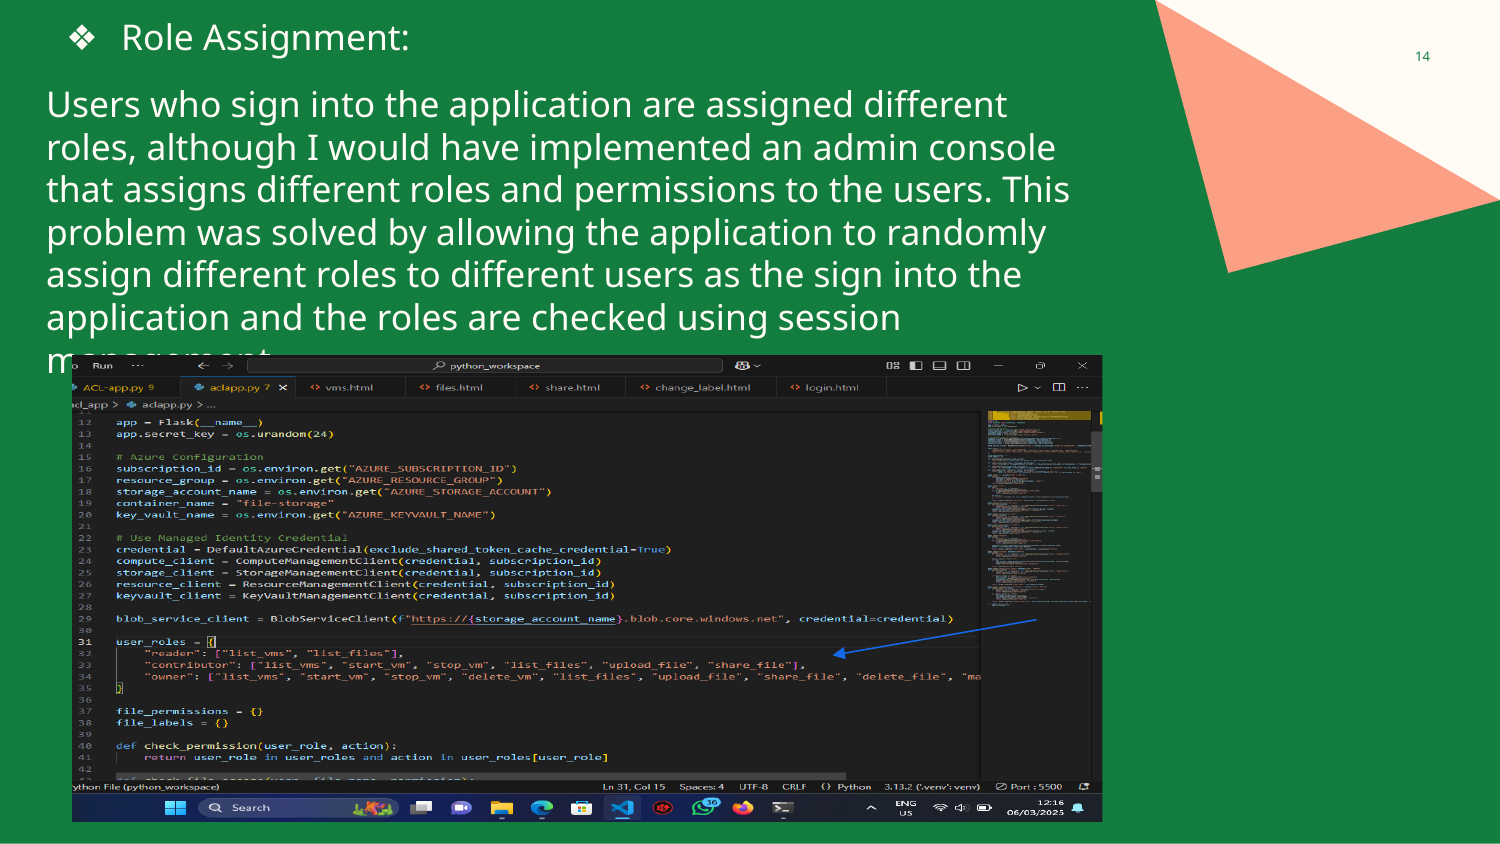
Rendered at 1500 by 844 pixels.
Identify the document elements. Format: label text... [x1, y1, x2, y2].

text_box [832, 619, 1037, 656]
slide_number ‹#› [1355, 33, 1446, 82]
picture [71, 355, 1103, 822]
list Role Assignment: Users who sign into the application are assigned different roles, although I would have implemented an admin console that assigns different roles and permissions to the users. This problem was solved by allowing the application to randomly assign different roles to different users as the sign into the application and the roles are checked using session management. [31, 0, 1091, 505]
